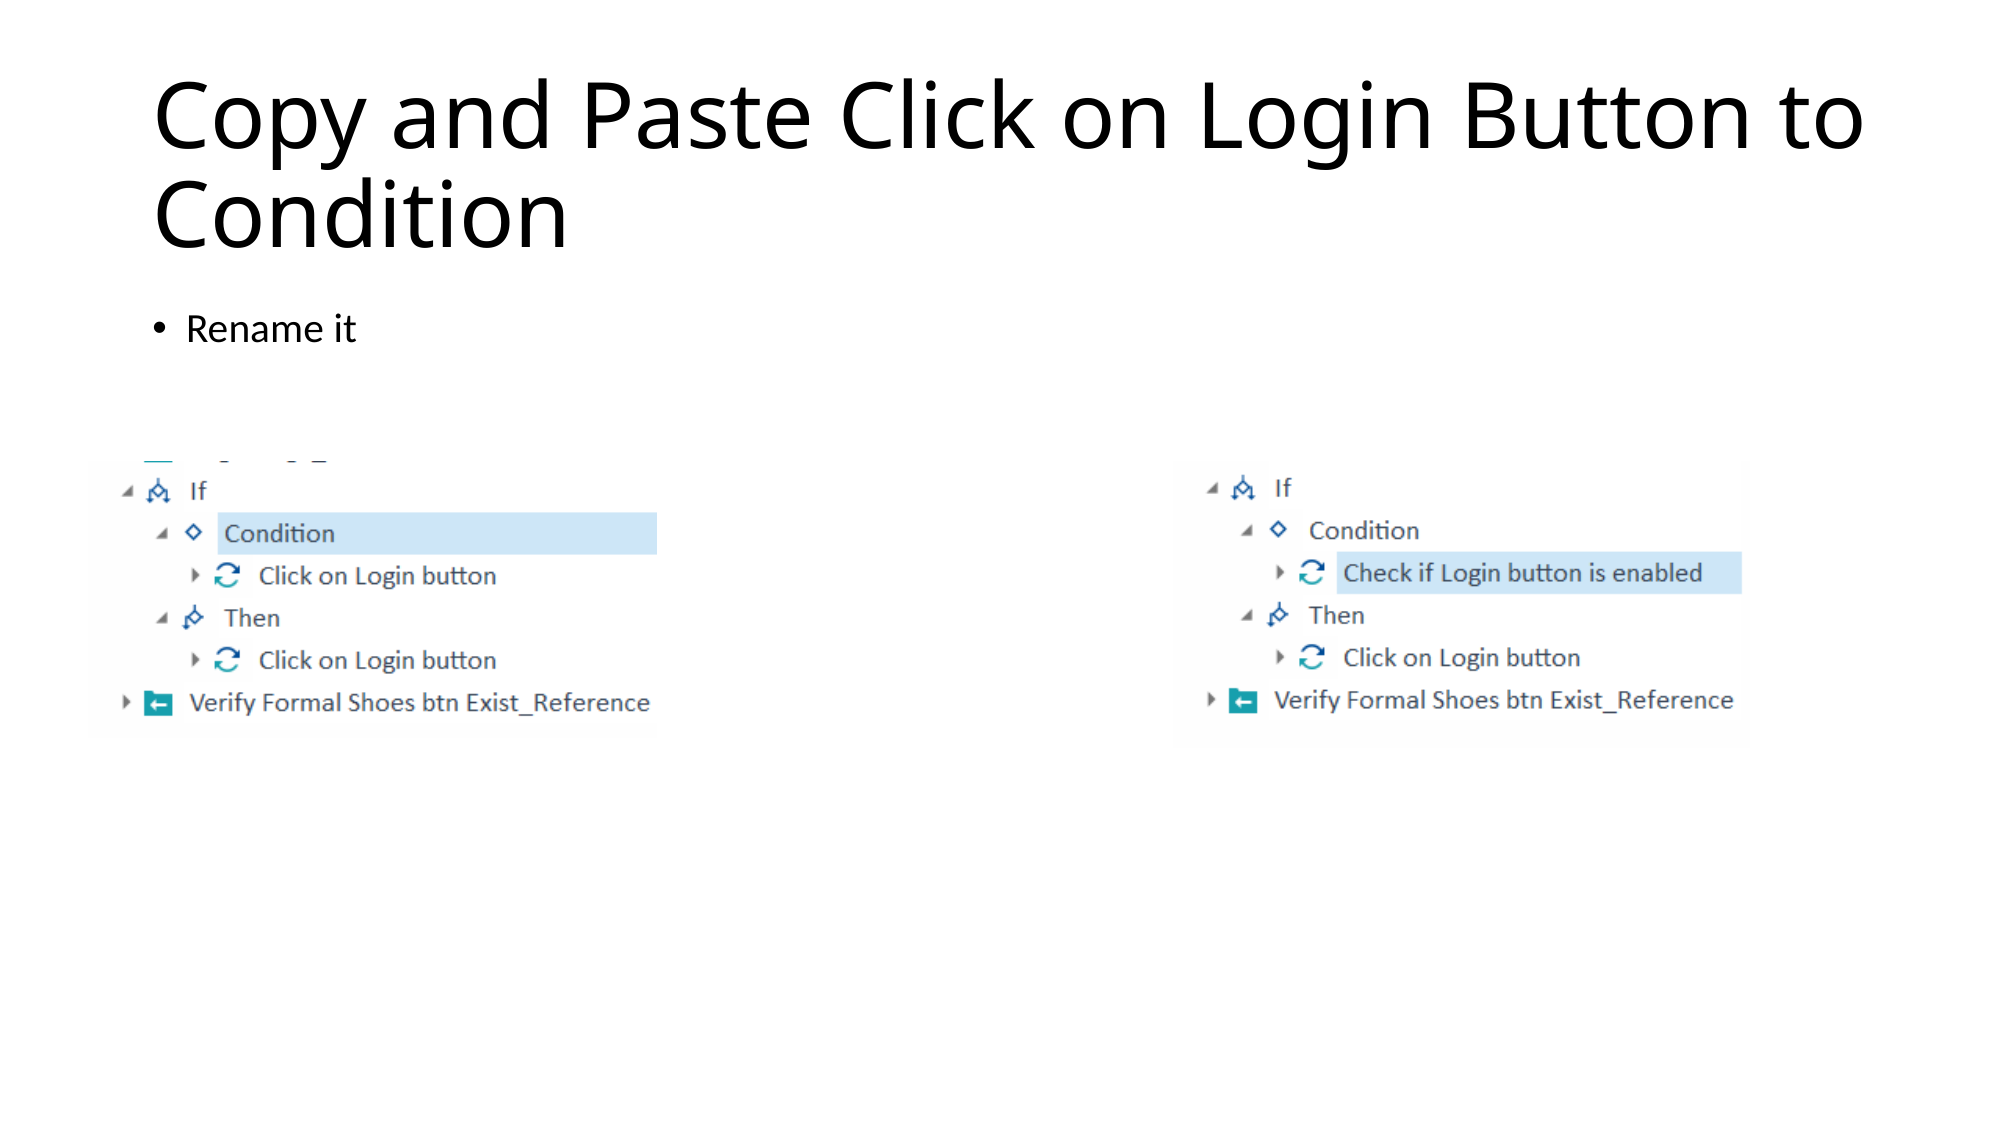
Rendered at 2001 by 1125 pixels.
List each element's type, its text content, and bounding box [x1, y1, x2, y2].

list Rename it [137, 299, 1863, 360]
title Copy and Paste Click on Login Button to Condition [137, 59, 1960, 278]
picture [88, 461, 657, 738]
picture [1172, 461, 1750, 748]
